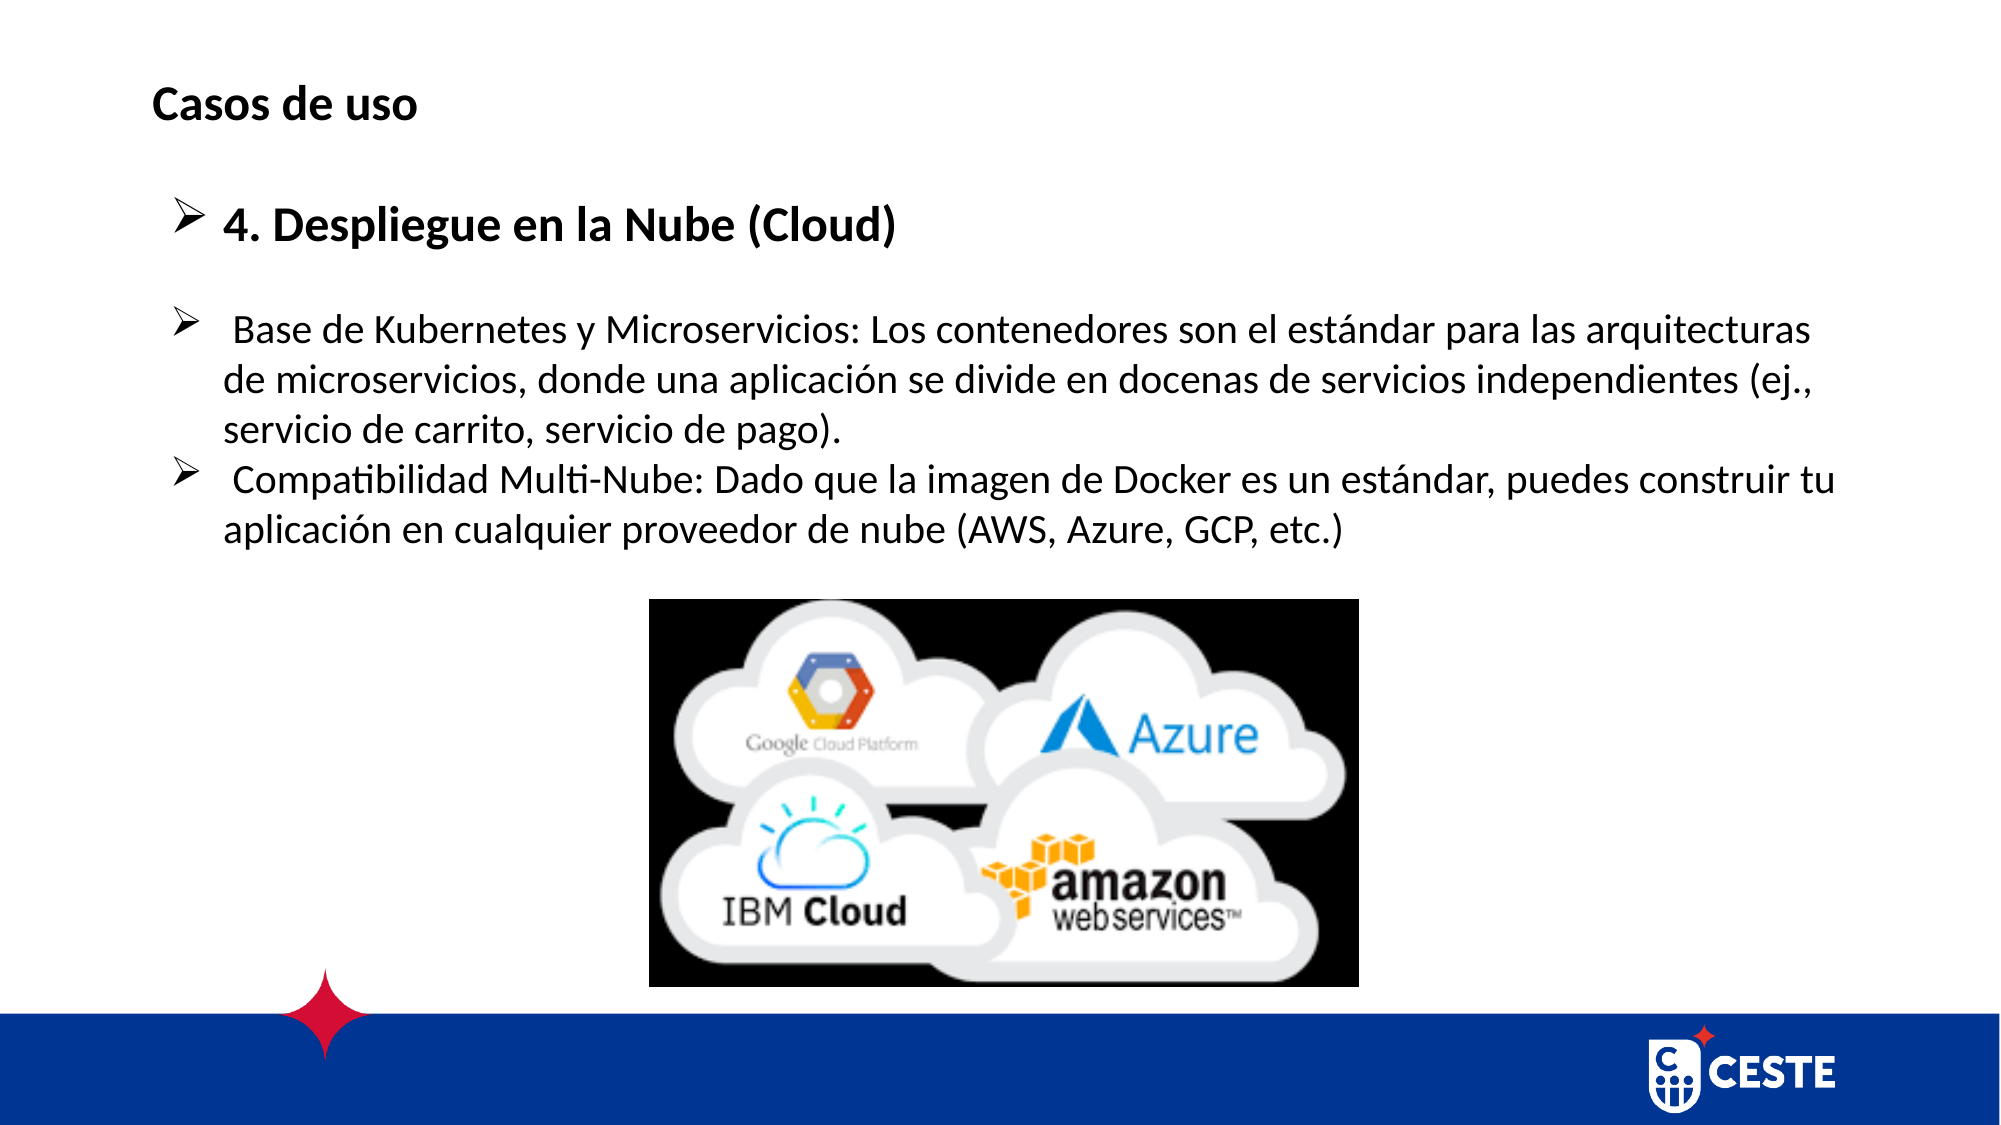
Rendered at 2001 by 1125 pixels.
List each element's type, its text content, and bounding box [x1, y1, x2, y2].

title Casos de uso [137, 59, 1863, 149]
picture [275, 965, 375, 1064]
picture [1629, 1014, 1854, 1122]
list 4. Despliegue en la Nube (Cloud) Base de Kubernetes y Microservicios: Los contenedores son el estándar para las arquitecturas de microservicios, donde una aplicación se divide en docenas de servicios independientes (ej., servicio de carrito, servicio de pago). Compatibilidad Multi-Nube: Dado que la imagen de Docker es un estándar, puedes construir tu aplicación en cualquier proveedor de nube (AWS, Azure, GCP, etc.) [137, 184, 1863, 591]
picture [649, 599, 1359, 987]
